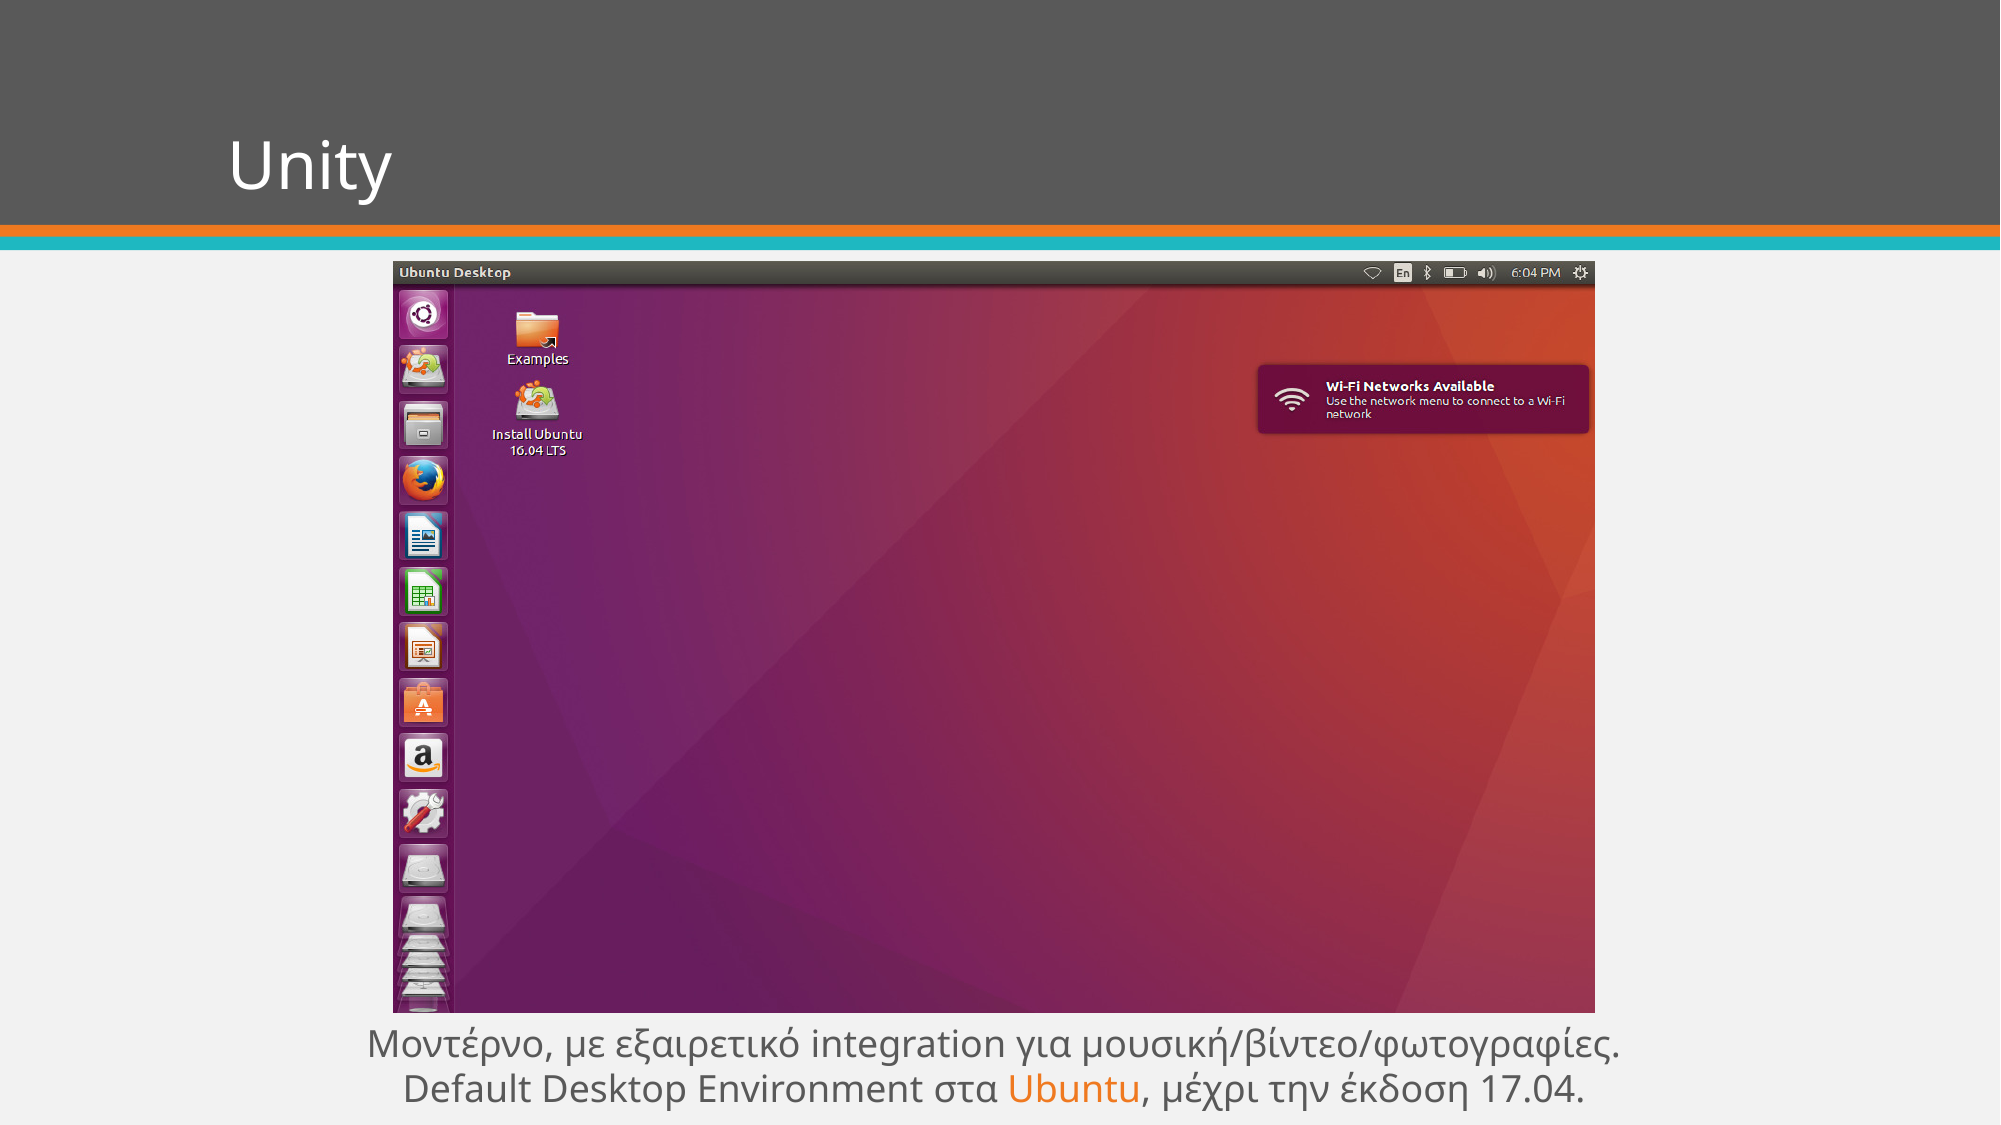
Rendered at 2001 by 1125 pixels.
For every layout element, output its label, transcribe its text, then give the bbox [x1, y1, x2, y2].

text_box Μοντέρνο, με εξαιρετικό integration για μουσική/βίντεο/φωτογραφίες. Default Desktop Environment στα Ubuntu, μέχρι την έκδοση 17.04. [126, 1012, 1862, 1118]
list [393, 261, 1595, 1013]
title Unity [212, 41, 1788, 212]
